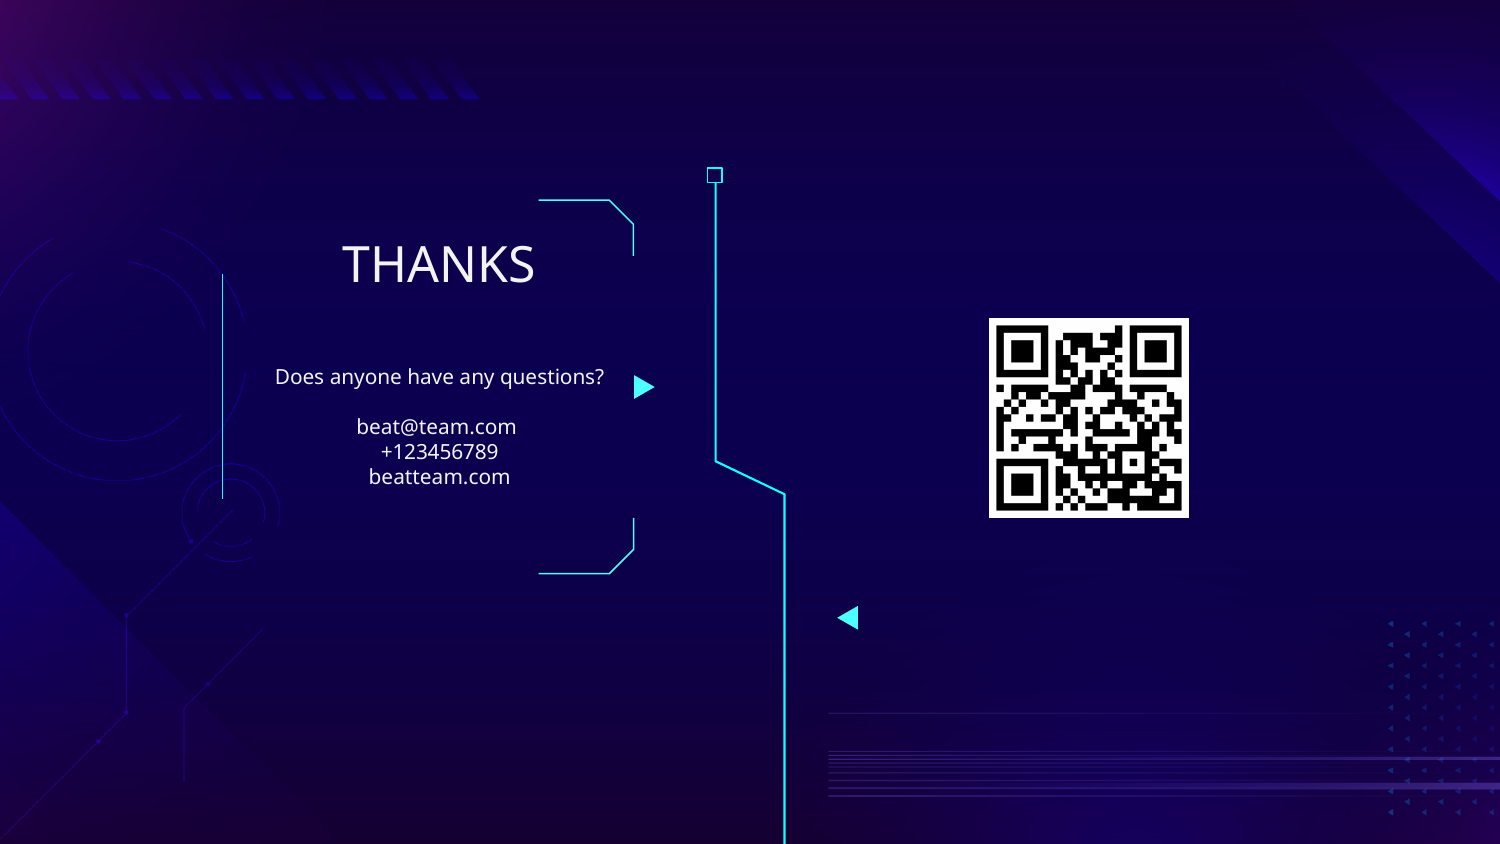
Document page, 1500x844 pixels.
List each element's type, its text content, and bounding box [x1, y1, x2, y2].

title THANKS [250, 140, 629, 308]
text_box [707, 168, 722, 183]
picture [0, 0, 1500, 844]
subtitle Does anyone have any questions? beat@team.com +123456789 beatteam.com [236, 348, 643, 642]
text_box [538, 517, 635, 575]
text_box [634, 375, 655, 399]
text_box [837, 605, 858, 630]
text_box [538, 199, 635, 256]
